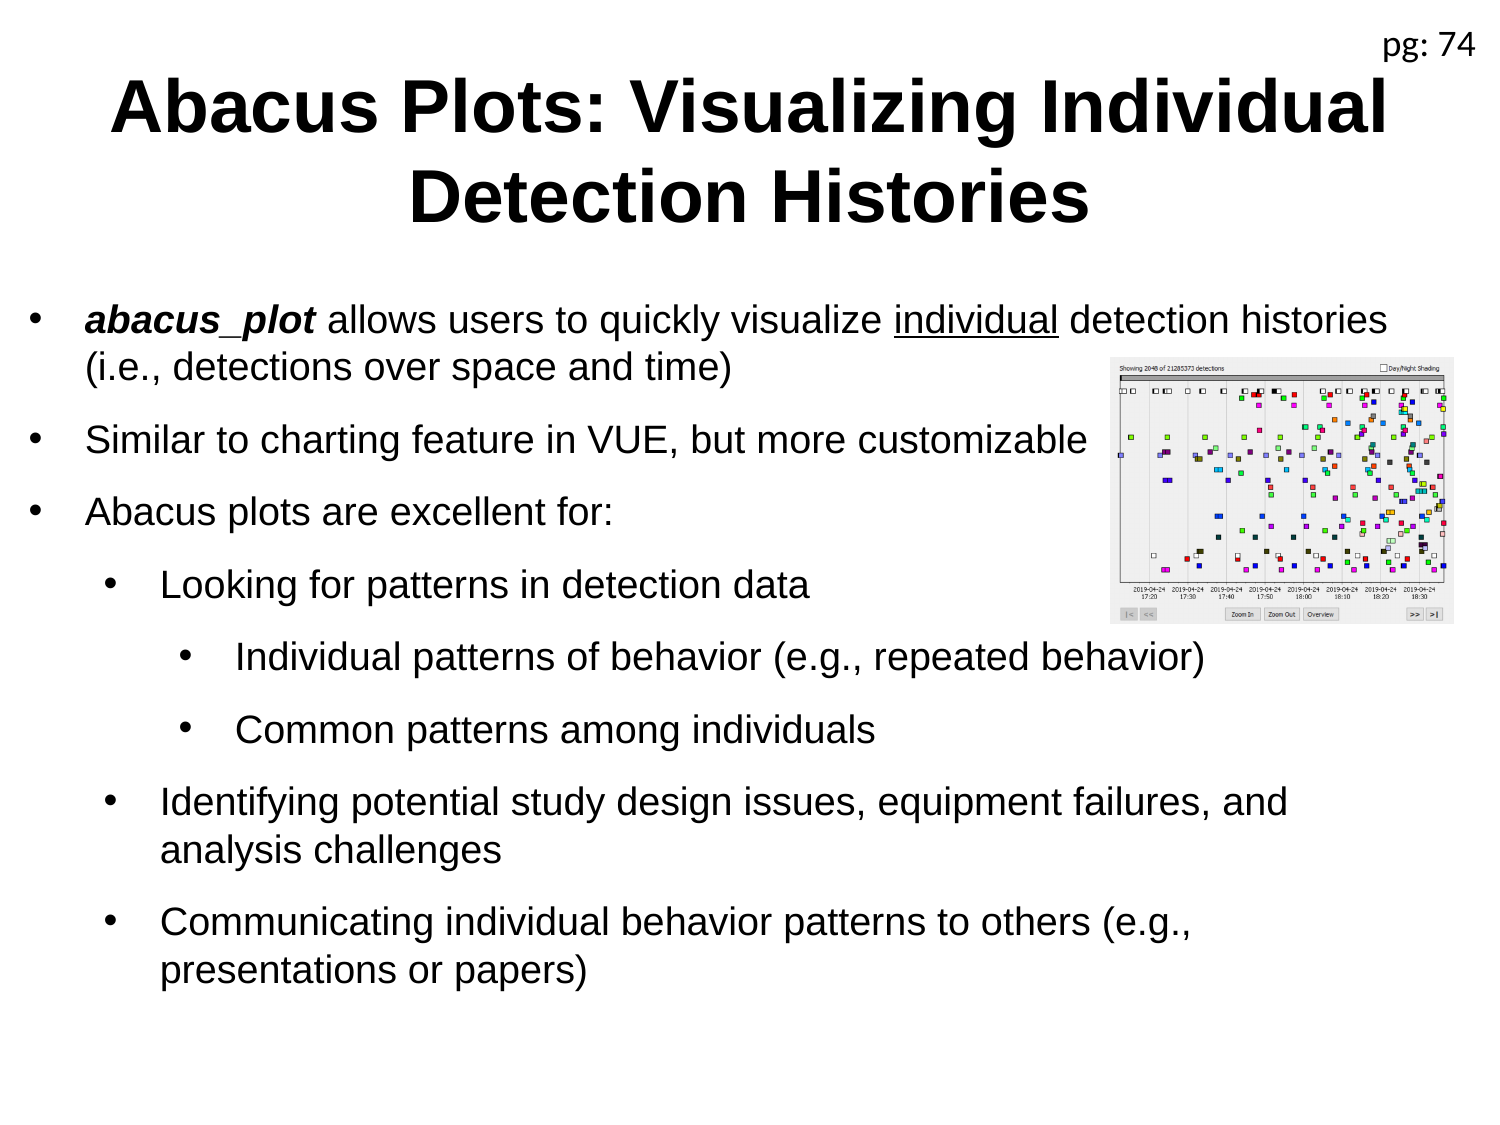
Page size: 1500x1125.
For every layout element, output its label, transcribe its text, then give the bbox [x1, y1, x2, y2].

text_box pg: 74 [1367, 11, 1491, 71]
text_box Abacus Plots: Visualizing Individual Detection Histories [0, 50, 1500, 246]
picture [1109, 357, 1454, 624]
text_box abacus_plot allows users to quickly visualize individual detection histories (i.e., detections over space and time) Similar to charting feature in VUE, but more customizable Abacus plots are excellent for: Looking for patterns in detection data Individual patterns of behavior (e.g., repeated behavior) Common patterns among individuals Identifying potential study design issues, equipment failures, and analysis challenges Communicating individual behavior patterns to others (e.g., presentations or papers) [13, 286, 1435, 1071]
